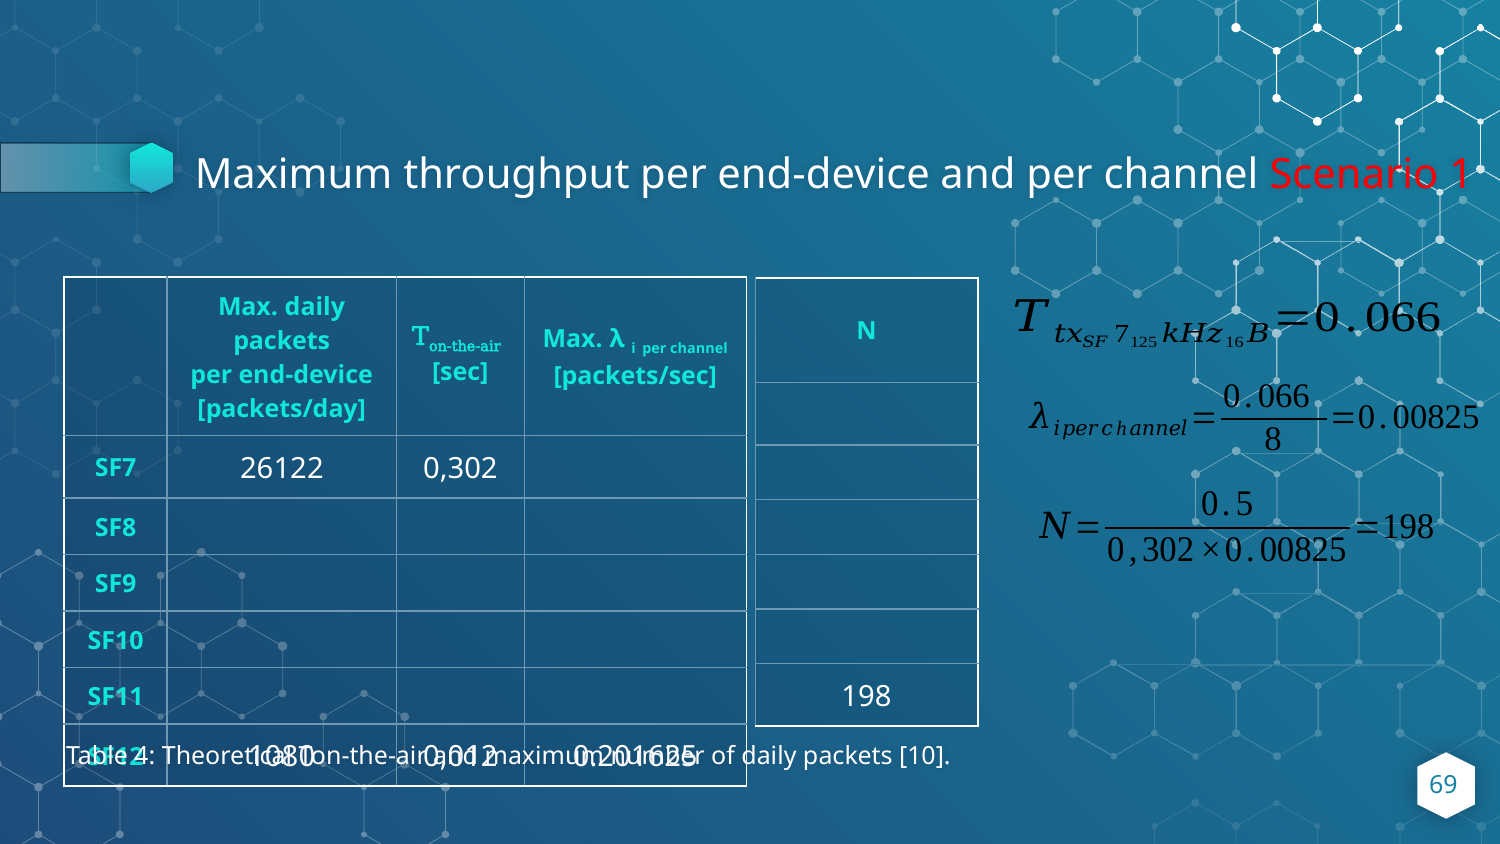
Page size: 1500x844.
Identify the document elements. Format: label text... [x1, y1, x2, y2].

slide_number 69 [1414, 752, 1473, 819]
text_box Table 4: Theoretical Ton-the-air and maximum number of daily packets [10]. [66, 727, 1170, 786]
title Maximum throughput per end-device and per channel Scenario 1 [194, 145, 1500, 204]
